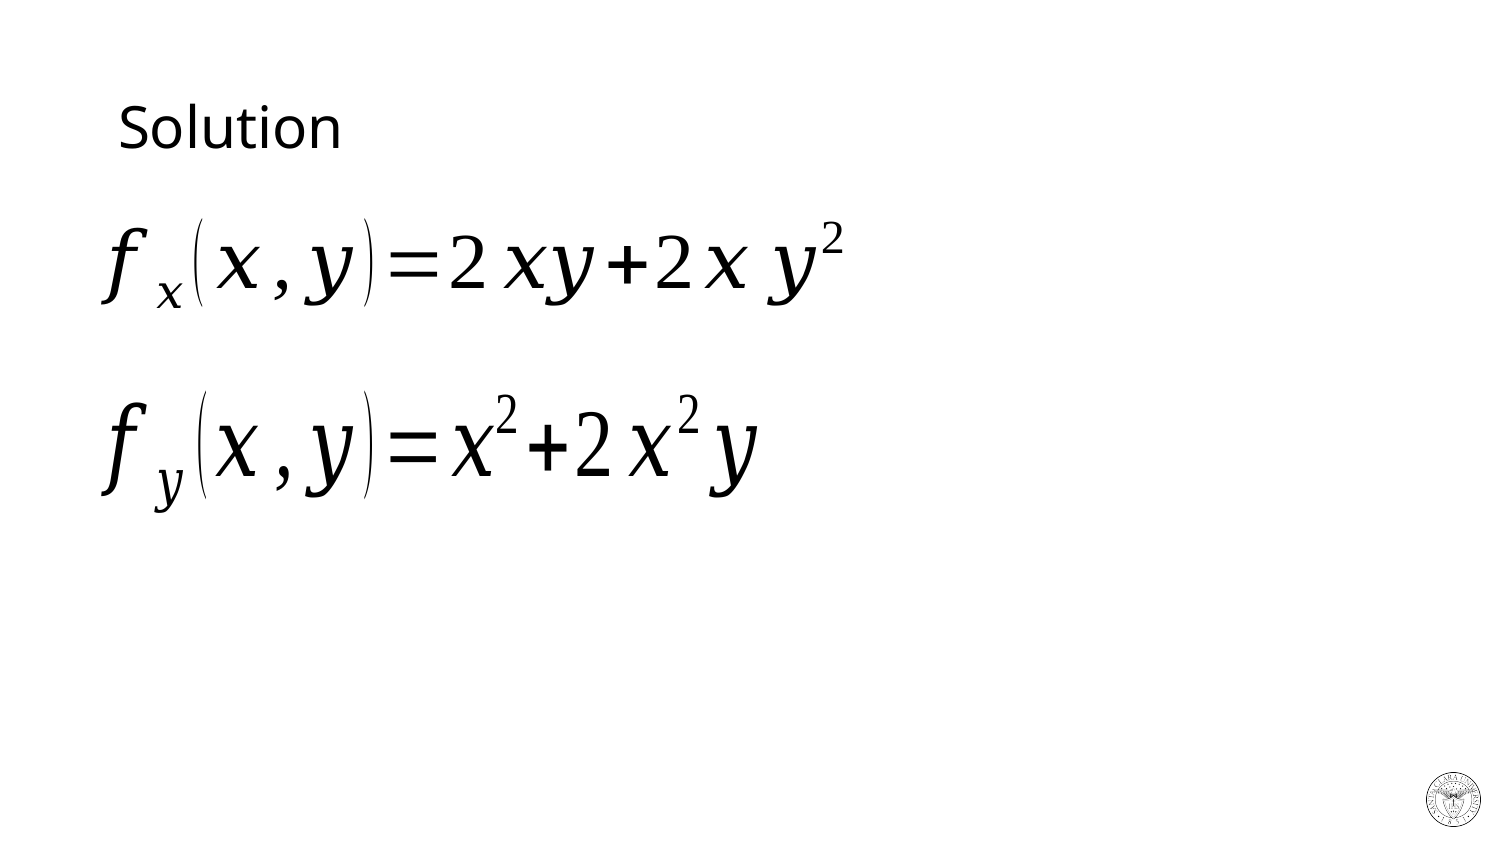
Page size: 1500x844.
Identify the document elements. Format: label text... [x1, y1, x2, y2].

title Solution [103, 44, 1397, 169]
picture [1426, 772, 1481, 827]
